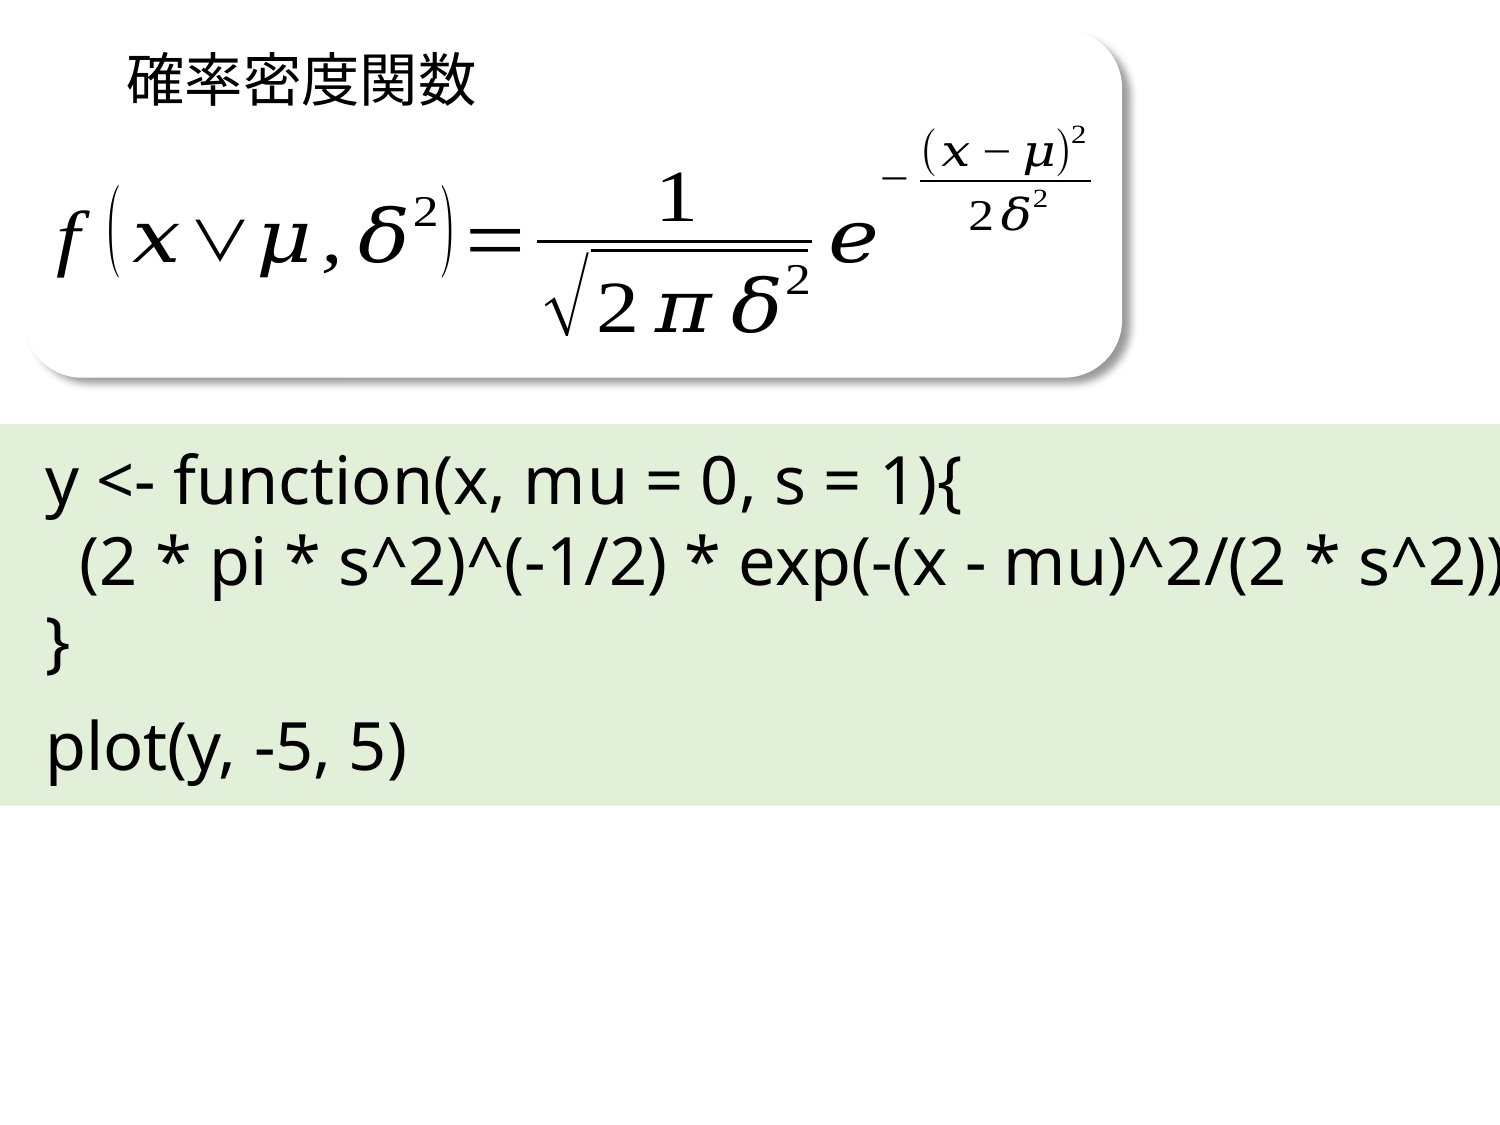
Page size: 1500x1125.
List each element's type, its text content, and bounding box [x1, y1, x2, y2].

text_box [0, 423, 1500, 807]
text_box [22, 28, 1124, 379]
text_box y <- function(x, mu = 0, s = 1){ (2 * pi * s^2)^(-1/2) * exp(-(x - mu)^2/(2 * s^2)) } plot(y, -5, 5) [30, 431, 1500, 791]
